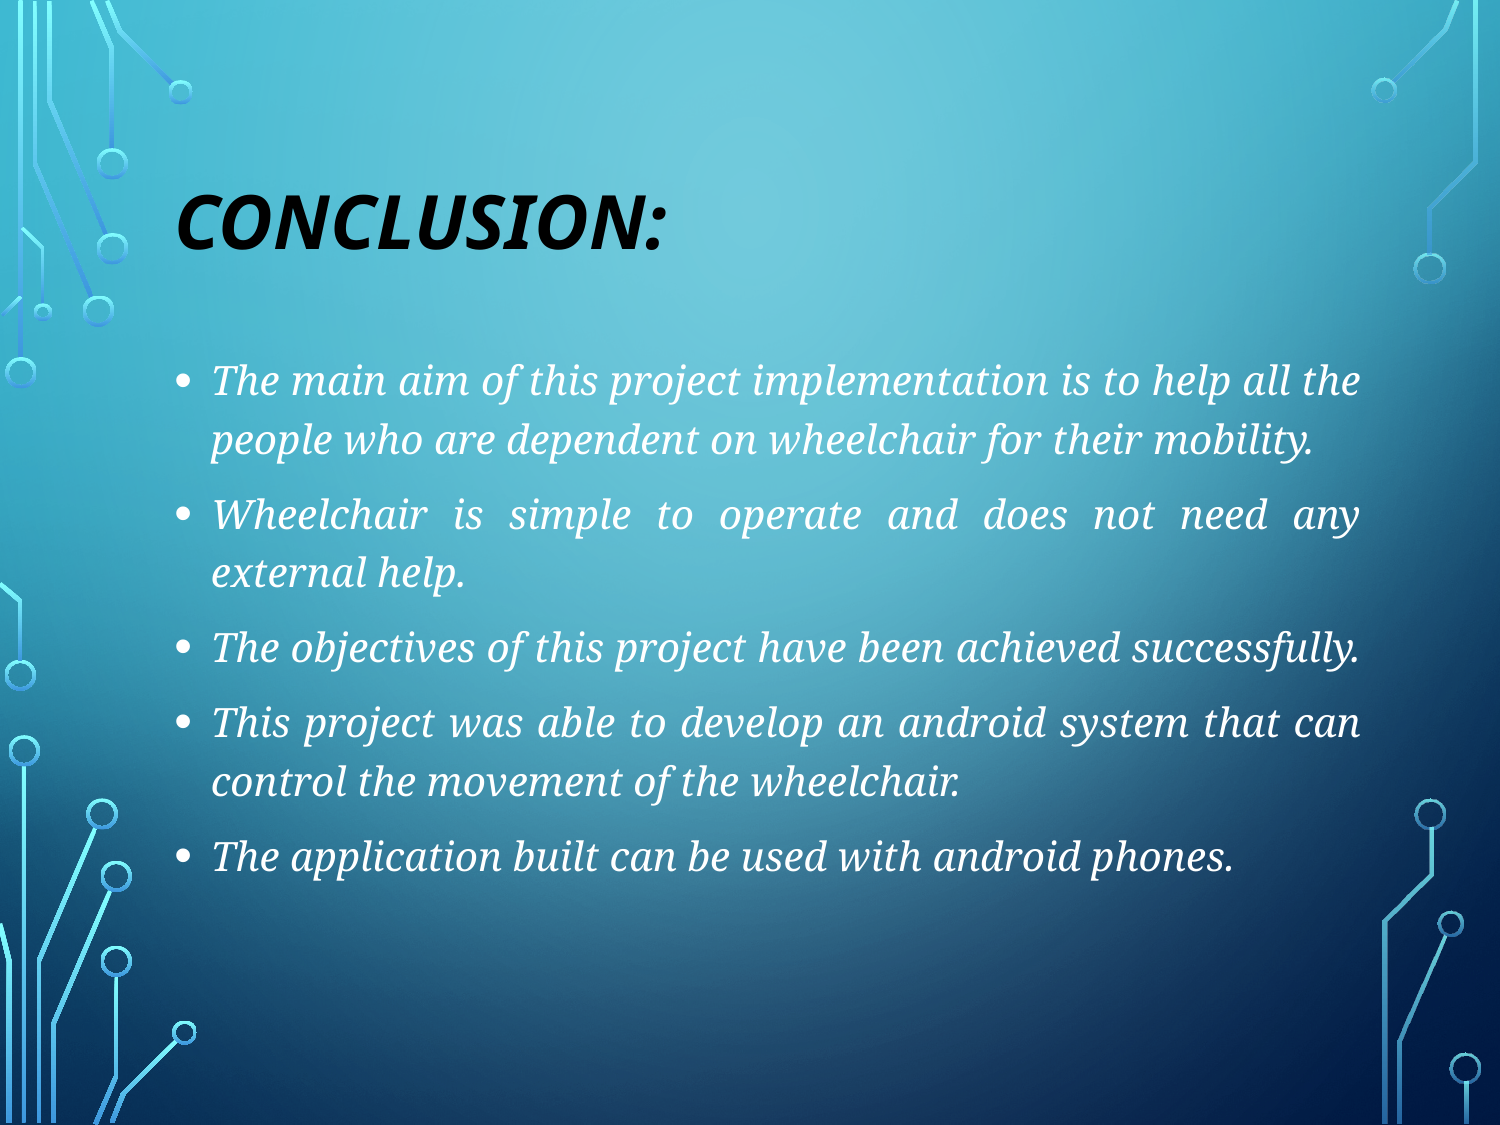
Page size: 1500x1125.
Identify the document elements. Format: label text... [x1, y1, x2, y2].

title CONCLUSION: [159, 149, 1379, 338]
list The main aim of this project implementation is to help all the people who are dependent on wheelchair for their mobility. Wheelchair is simple to operate and does not need any external help. The objectives of this project have been achieved successfully. This project was able to develop an android system that can control the movement of the wheelchair. The application built can be used with android phones. [159, 338, 1379, 920]
